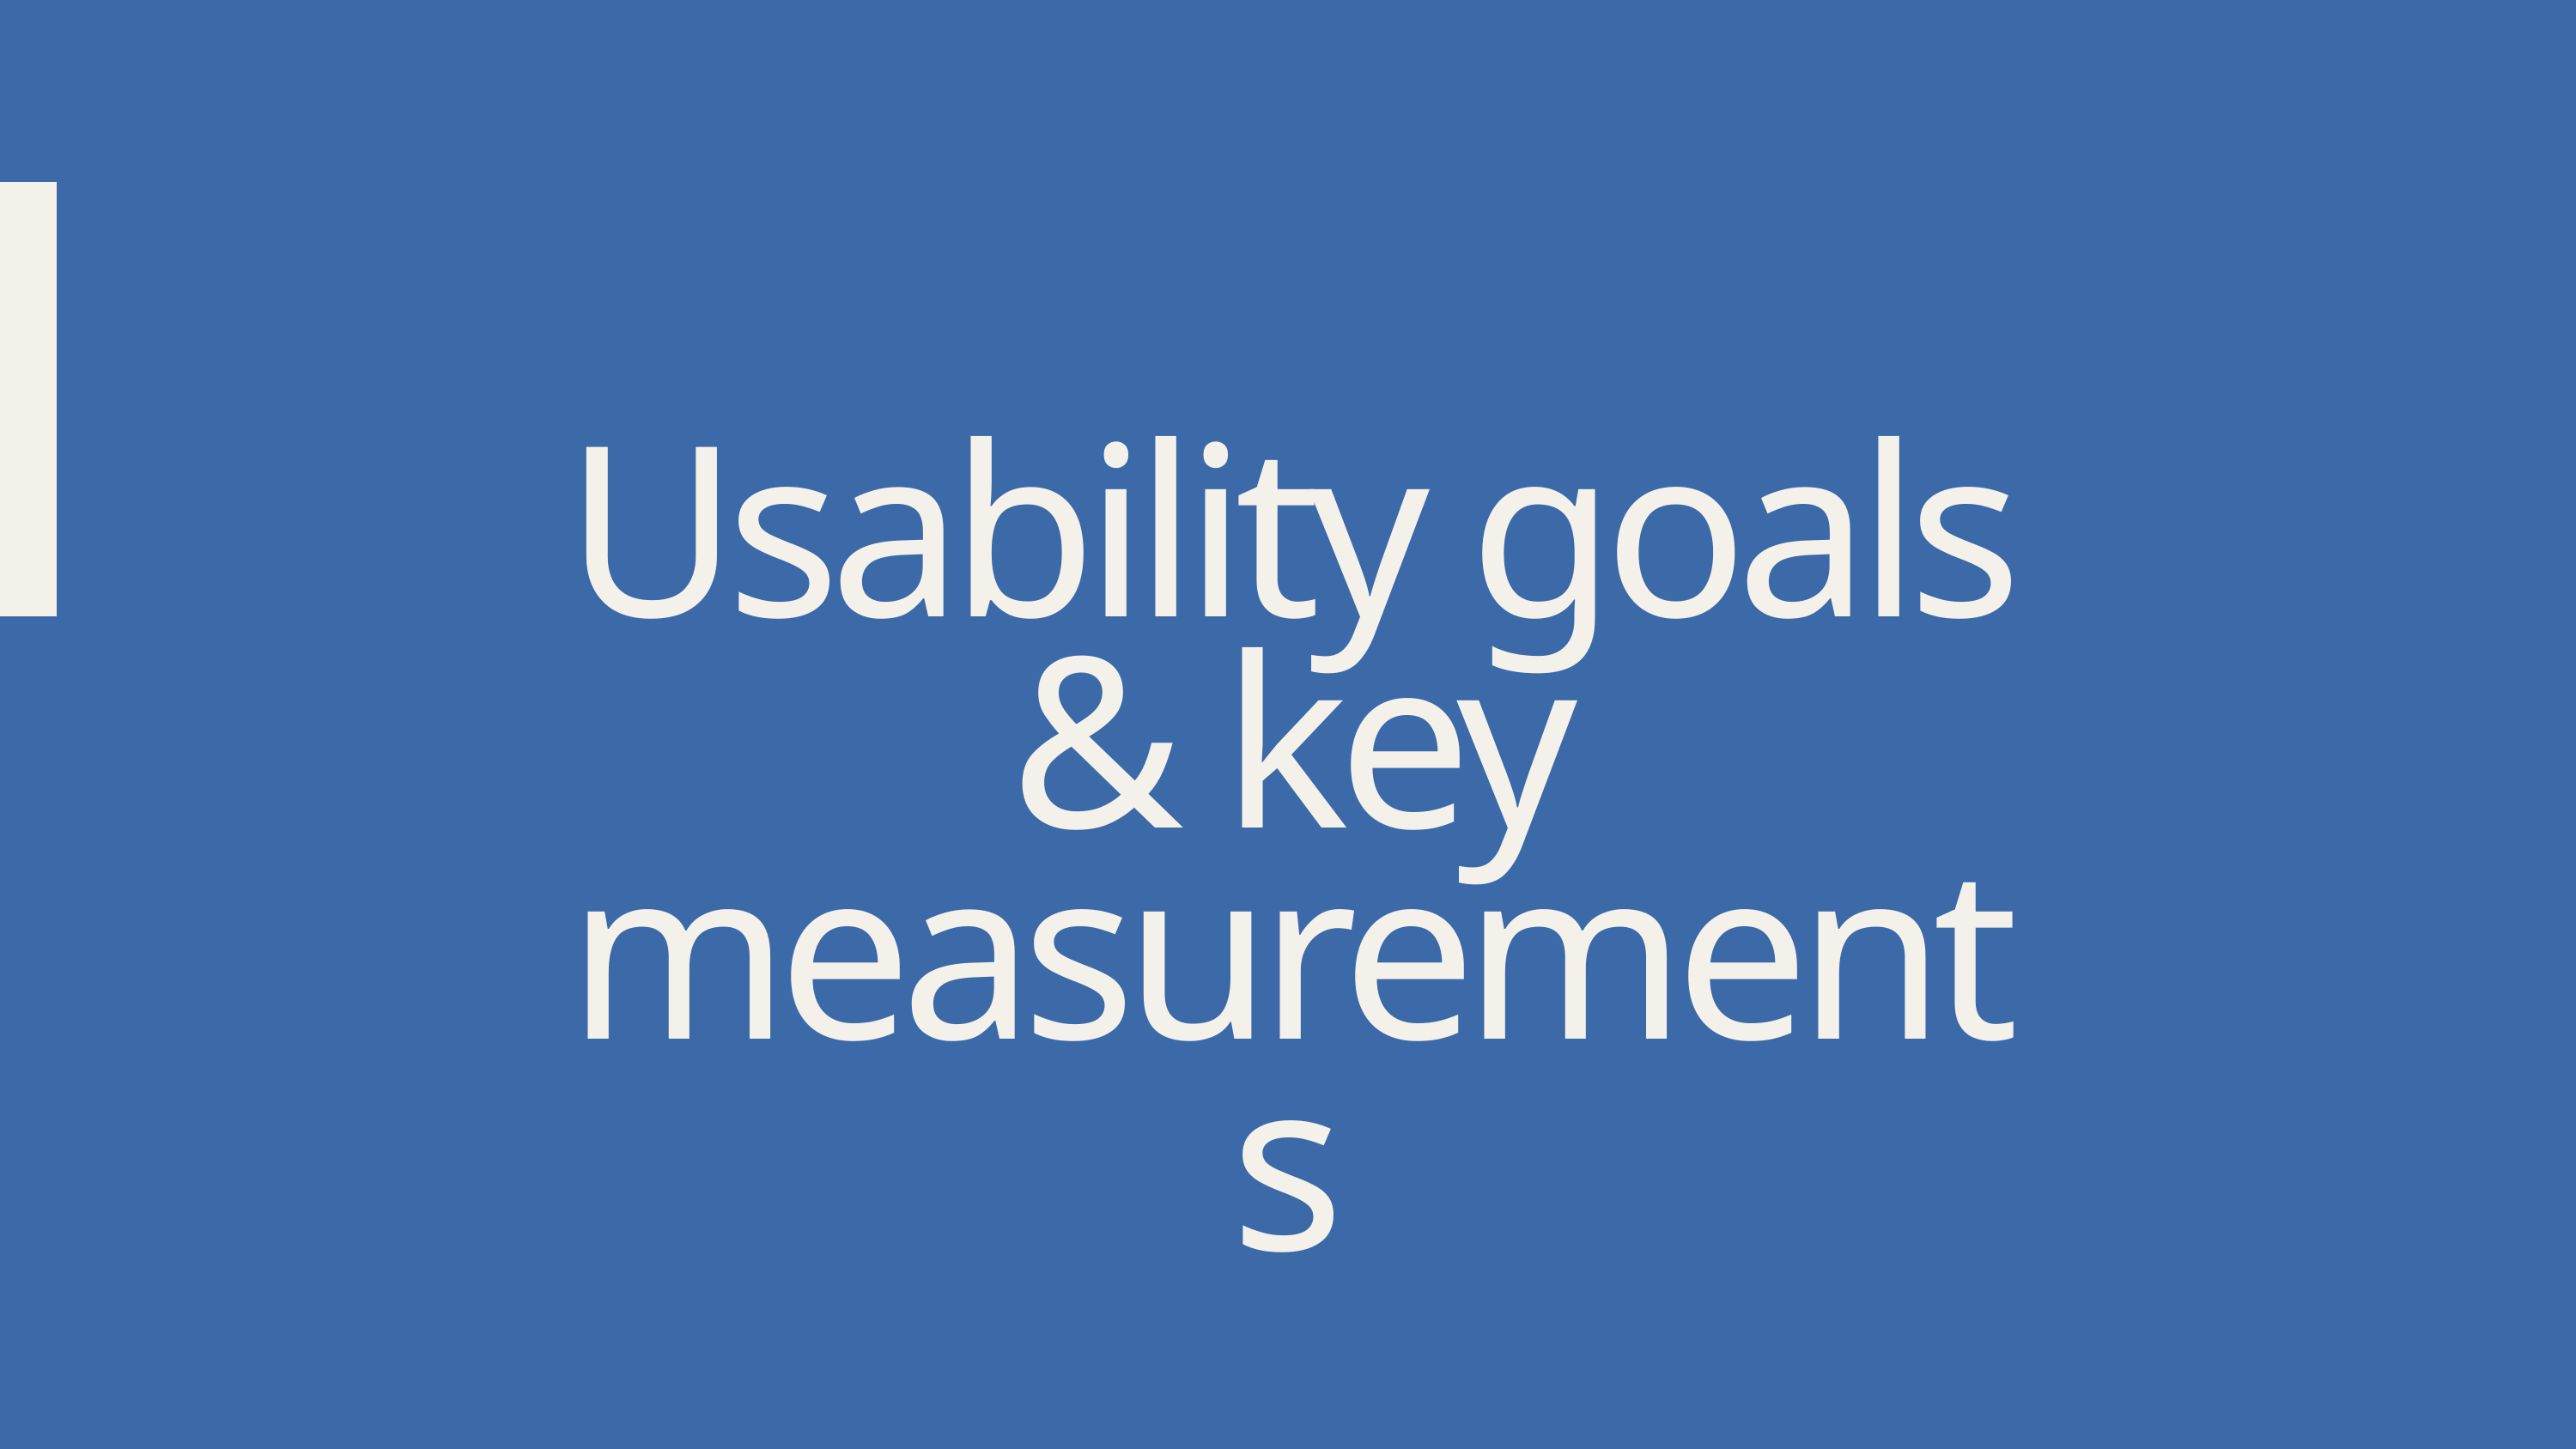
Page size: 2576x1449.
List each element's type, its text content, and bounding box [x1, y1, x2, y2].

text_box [0, 181, 57, 617]
text_box Usability goals & key measurements [544, 452, 2032, 1298]
